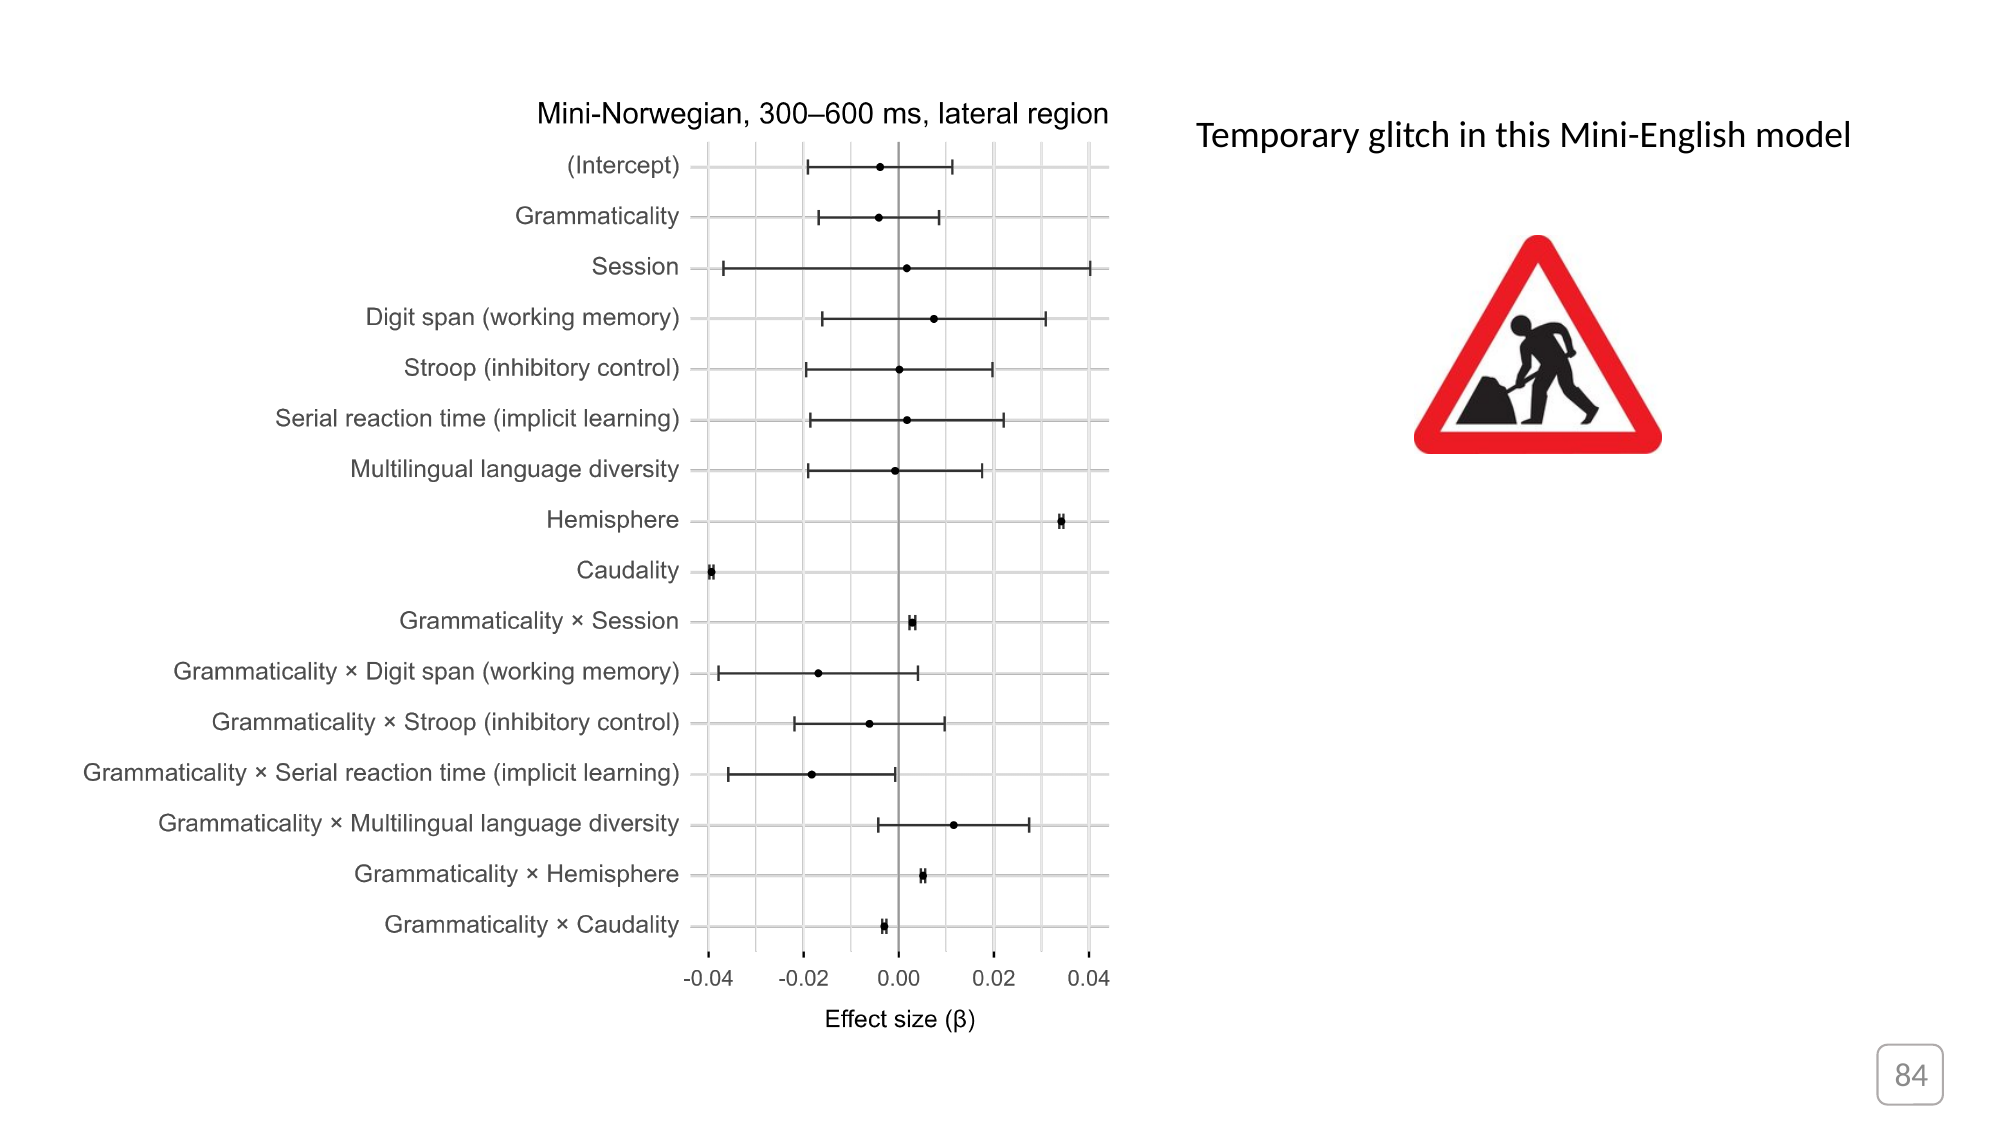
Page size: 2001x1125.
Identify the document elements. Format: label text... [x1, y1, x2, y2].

text_box Temporary glitch in this Mini-English model [1181, 102, 1939, 163]
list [69, 82, 1118, 1050]
picture [1414, 235, 1662, 454]
slide_number 84 [1493, 1042, 1943, 1103]
